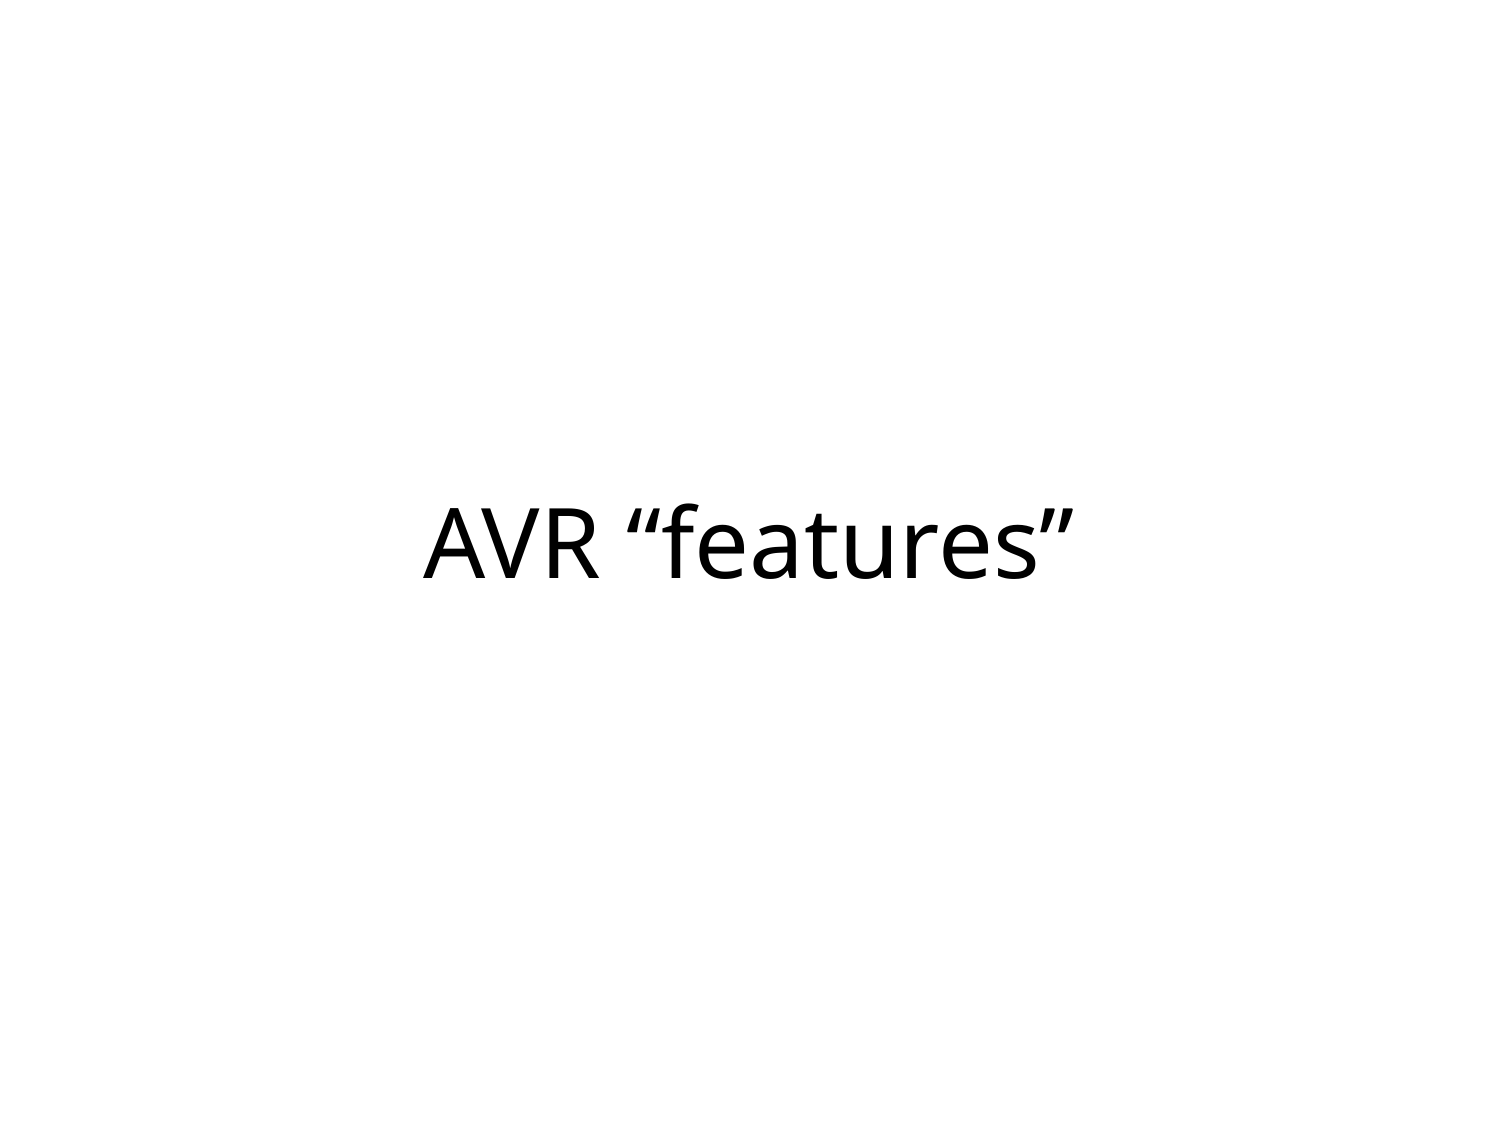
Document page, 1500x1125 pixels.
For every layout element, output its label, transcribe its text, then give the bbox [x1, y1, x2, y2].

title AVR “features” [102, 486, 1397, 608]
